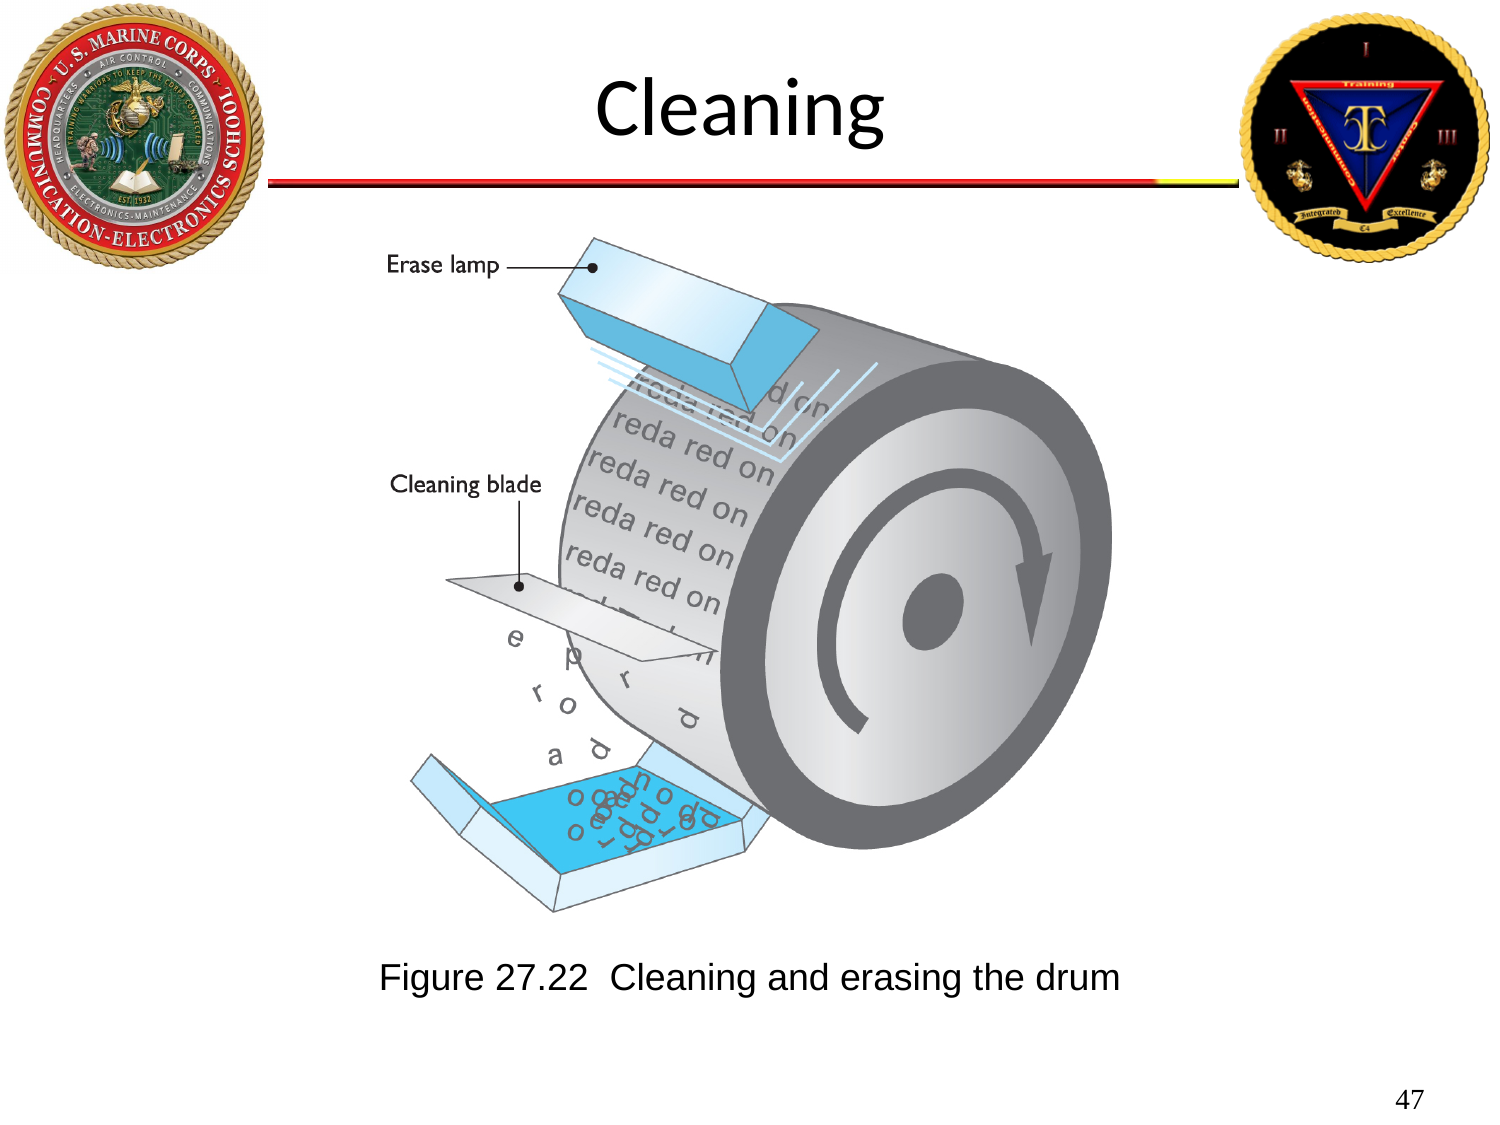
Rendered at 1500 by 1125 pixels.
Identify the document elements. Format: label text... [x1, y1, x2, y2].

text_box Figure 27.22 Cleaning and erasing the drum [363, 949, 1136, 1007]
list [388, 237, 1112, 913]
picture [1239, 12, 1490, 263]
picture [0, 0, 268, 274]
title Cleaning [75, 45, 1425, 233]
